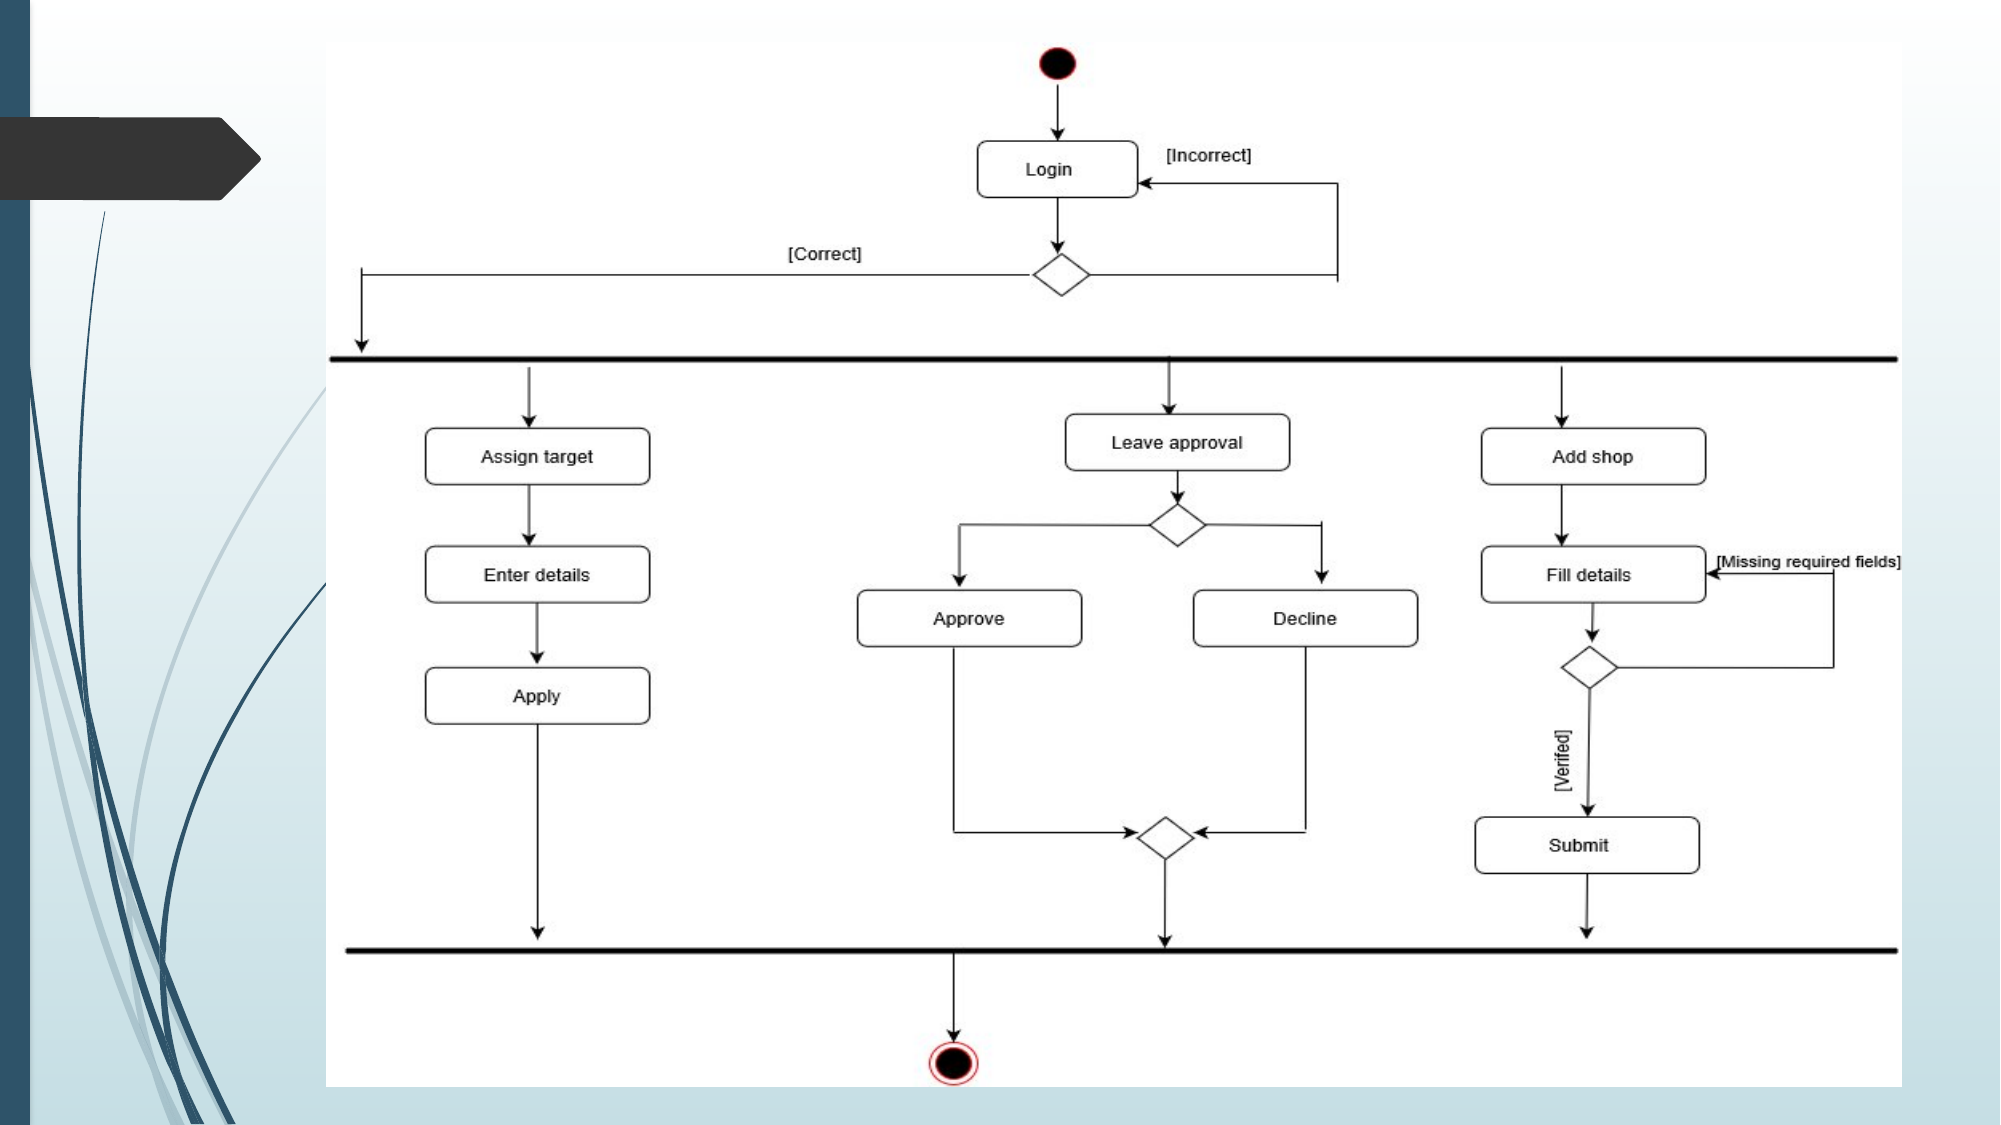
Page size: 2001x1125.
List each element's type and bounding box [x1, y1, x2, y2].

picture [326, 42, 1902, 1087]
